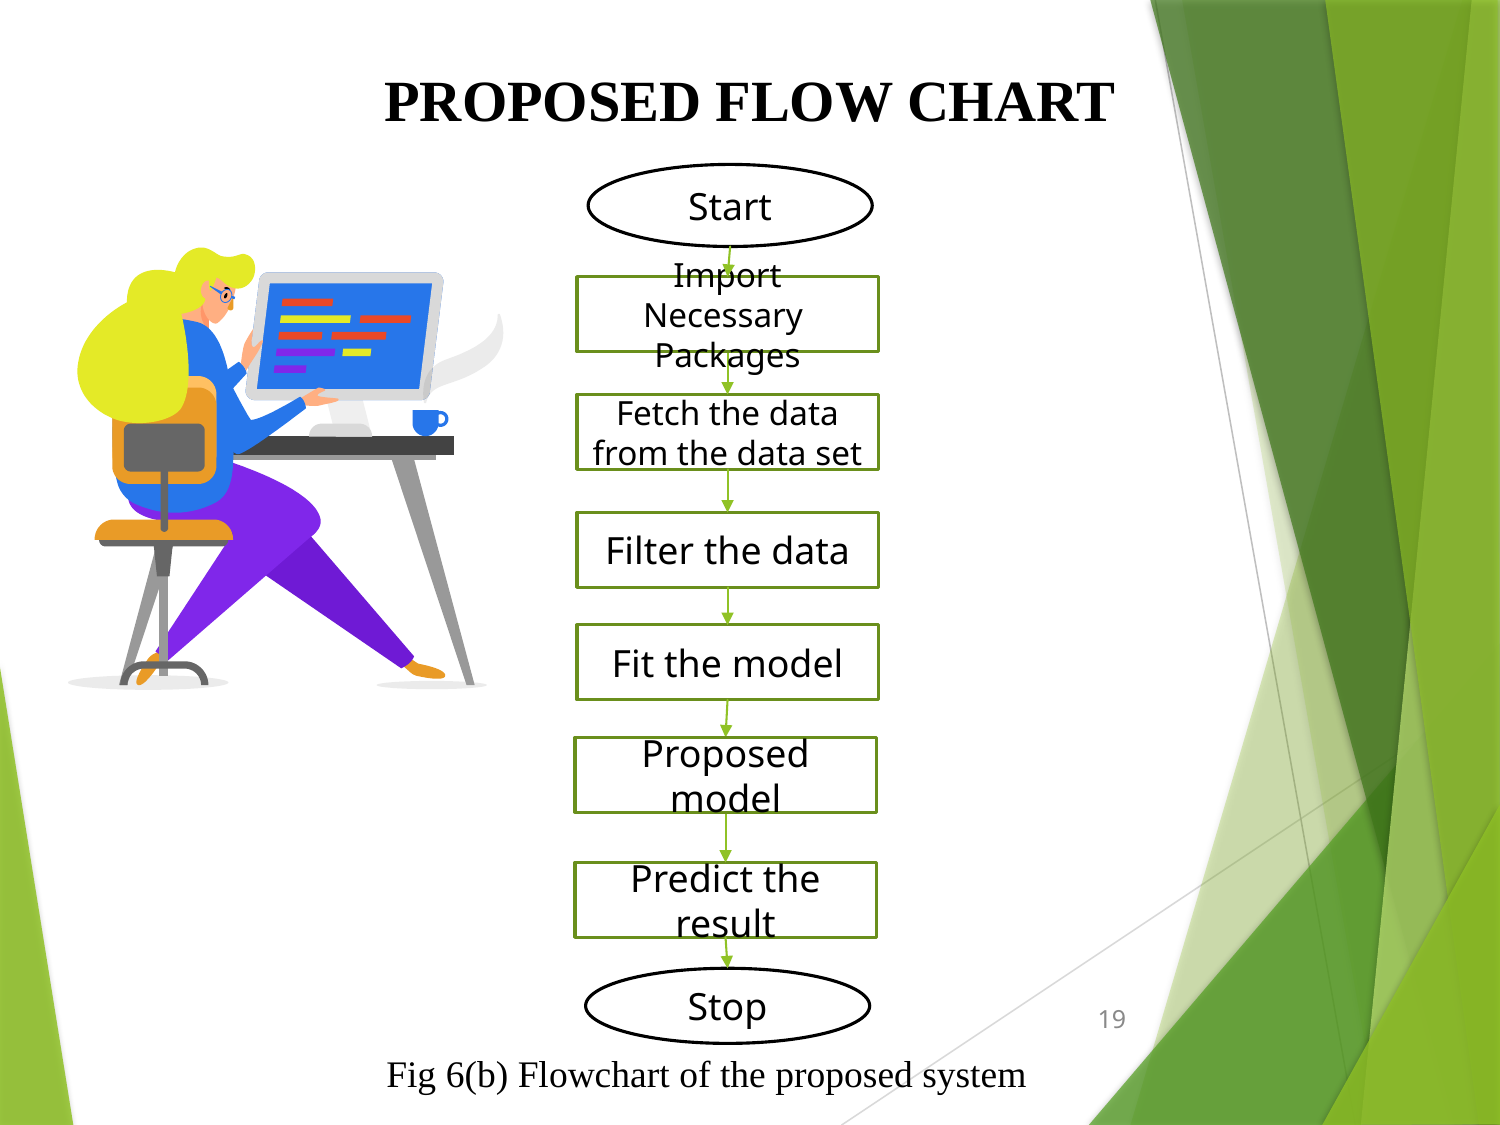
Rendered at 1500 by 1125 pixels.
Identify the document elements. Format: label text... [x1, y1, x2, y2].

text_box Fig 6(b) Flowchart of the proposed system [371, 1042, 1058, 1103]
slide_number 19 [1057, 991, 1142, 1051]
text_box Start [586, 162, 874, 249]
text_box Fetch the data from the data set [575, 393, 880, 471]
text_box PROPOSED FLOW CHART [74, 67, 1425, 129]
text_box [725, 699, 729, 738]
text_box Fit the model [575, 623, 880, 701]
text_box Proposed model [573, 736, 878, 814]
text_box Import Necessary Packages [575, 275, 880, 353]
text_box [727, 245, 731, 278]
text_box Predict the result [573, 861, 878, 939]
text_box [67, 246, 504, 691]
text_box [725, 936, 729, 969]
text_box Stop [584, 966, 872, 1042]
text_box Filter the data [575, 511, 880, 589]
